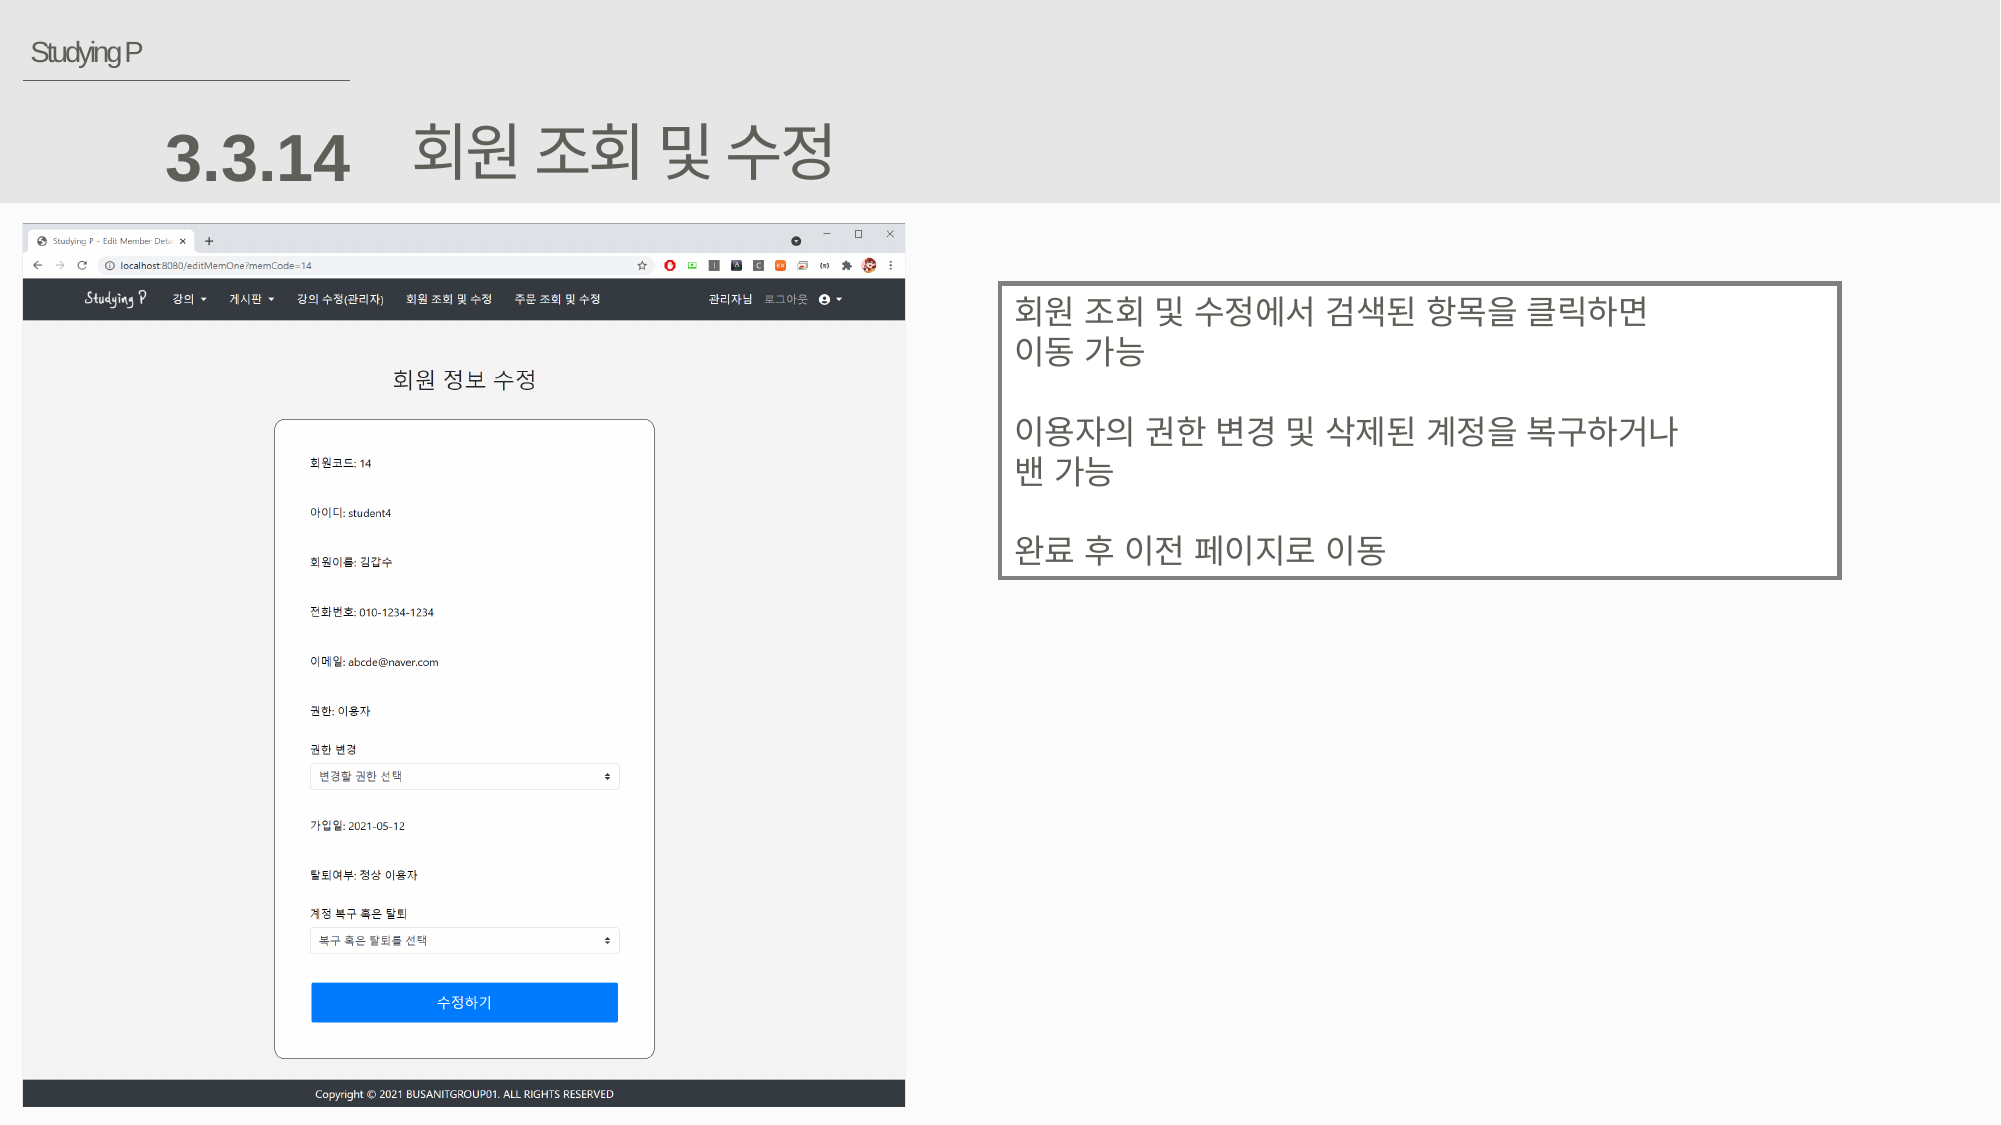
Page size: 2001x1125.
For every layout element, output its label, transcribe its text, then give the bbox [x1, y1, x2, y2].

text_box Studying P [15, 25, 159, 76]
text_box 3.3.14 [150, 106, 366, 202]
text_box 회원 조회 및 수정에서 검색된 항목을 클릭하면 이동 가능 이용자의 권한 변경 및 삭제된 계정을 복구하거나 밴 가능 완료 후 이전 페이지로 이동 [999, 283, 1840, 579]
text_box 회원 조회 및 수정 [396, 105, 853, 196]
picture [22, 223, 906, 1107]
text_box [0, 0, 2000, 204]
